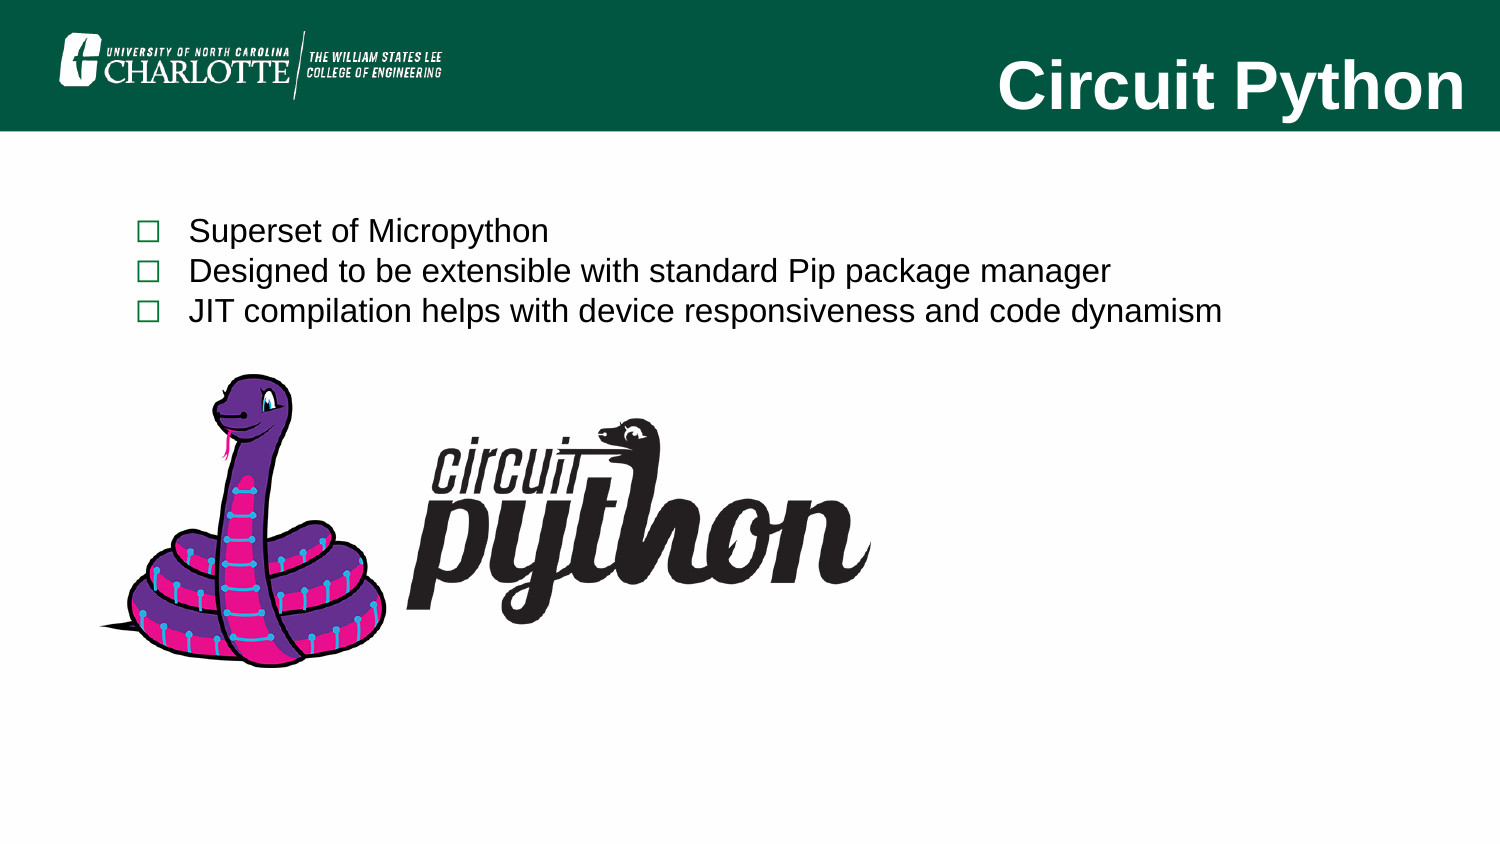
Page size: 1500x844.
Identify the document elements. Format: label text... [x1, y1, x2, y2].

title Circuit Python [99, 26, 1500, 138]
list Superset of Micropython Designed to be extensible with standard Pip package manager JIT compilation helps with device responsiveness and code dynamism [99, 195, 1474, 654]
picture [0, 0, 1500, 844]
